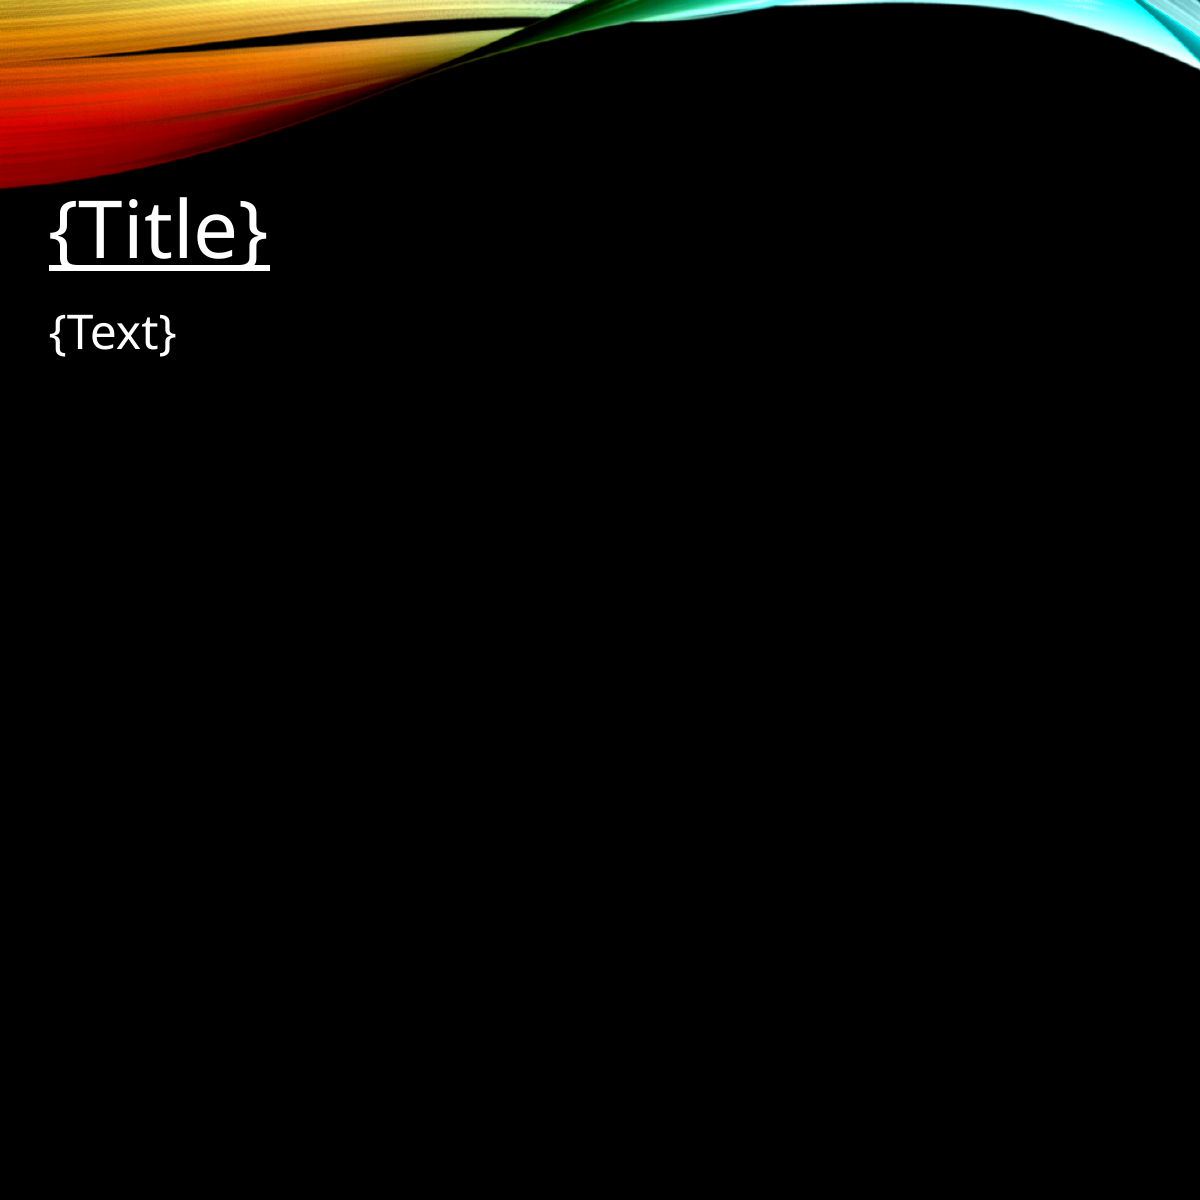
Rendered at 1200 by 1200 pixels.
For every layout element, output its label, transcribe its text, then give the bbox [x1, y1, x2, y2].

title {Title} [33, 181, 818, 284]
list {Text} [33, 294, 1184, 968]
picture [0, 0, 1200, 190]
